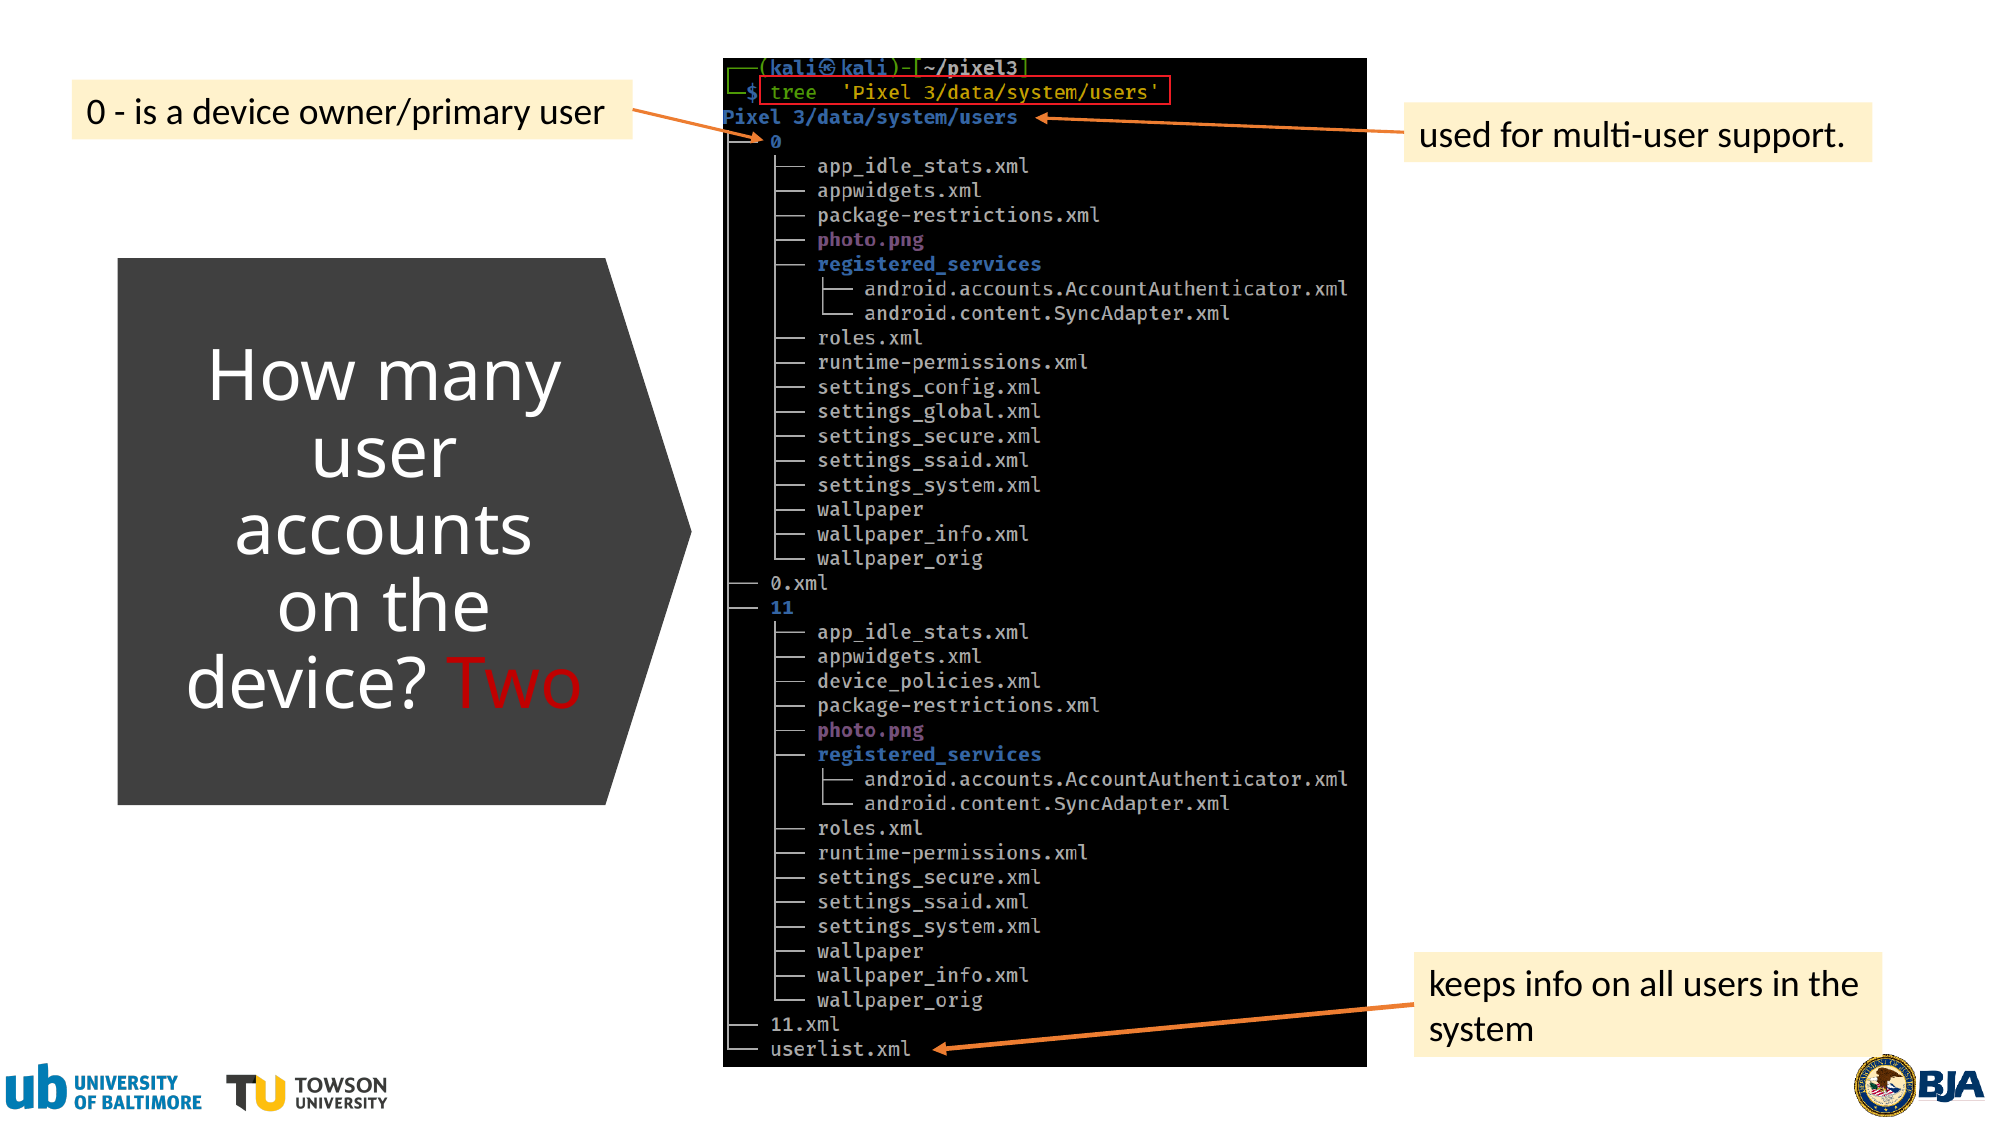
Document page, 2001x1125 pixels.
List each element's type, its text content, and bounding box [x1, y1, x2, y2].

text_box keeps info on all users in the system [1414, 952, 1883, 1057]
picture [1854, 1054, 1986, 1117]
text_box used for multi-user support. [1404, 102, 1873, 163]
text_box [932, 1005, 1415, 1050]
picture [0, 1031, 407, 1125]
picture [723, 58, 1367, 1067]
title How many user accounts on the device? Two [168, 322, 601, 741]
text_box [116, 257, 693, 807]
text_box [1035, 117, 1405, 133]
text_box 0 - is a device owner/primary user [71, 79, 633, 140]
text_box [632, 109, 764, 141]
